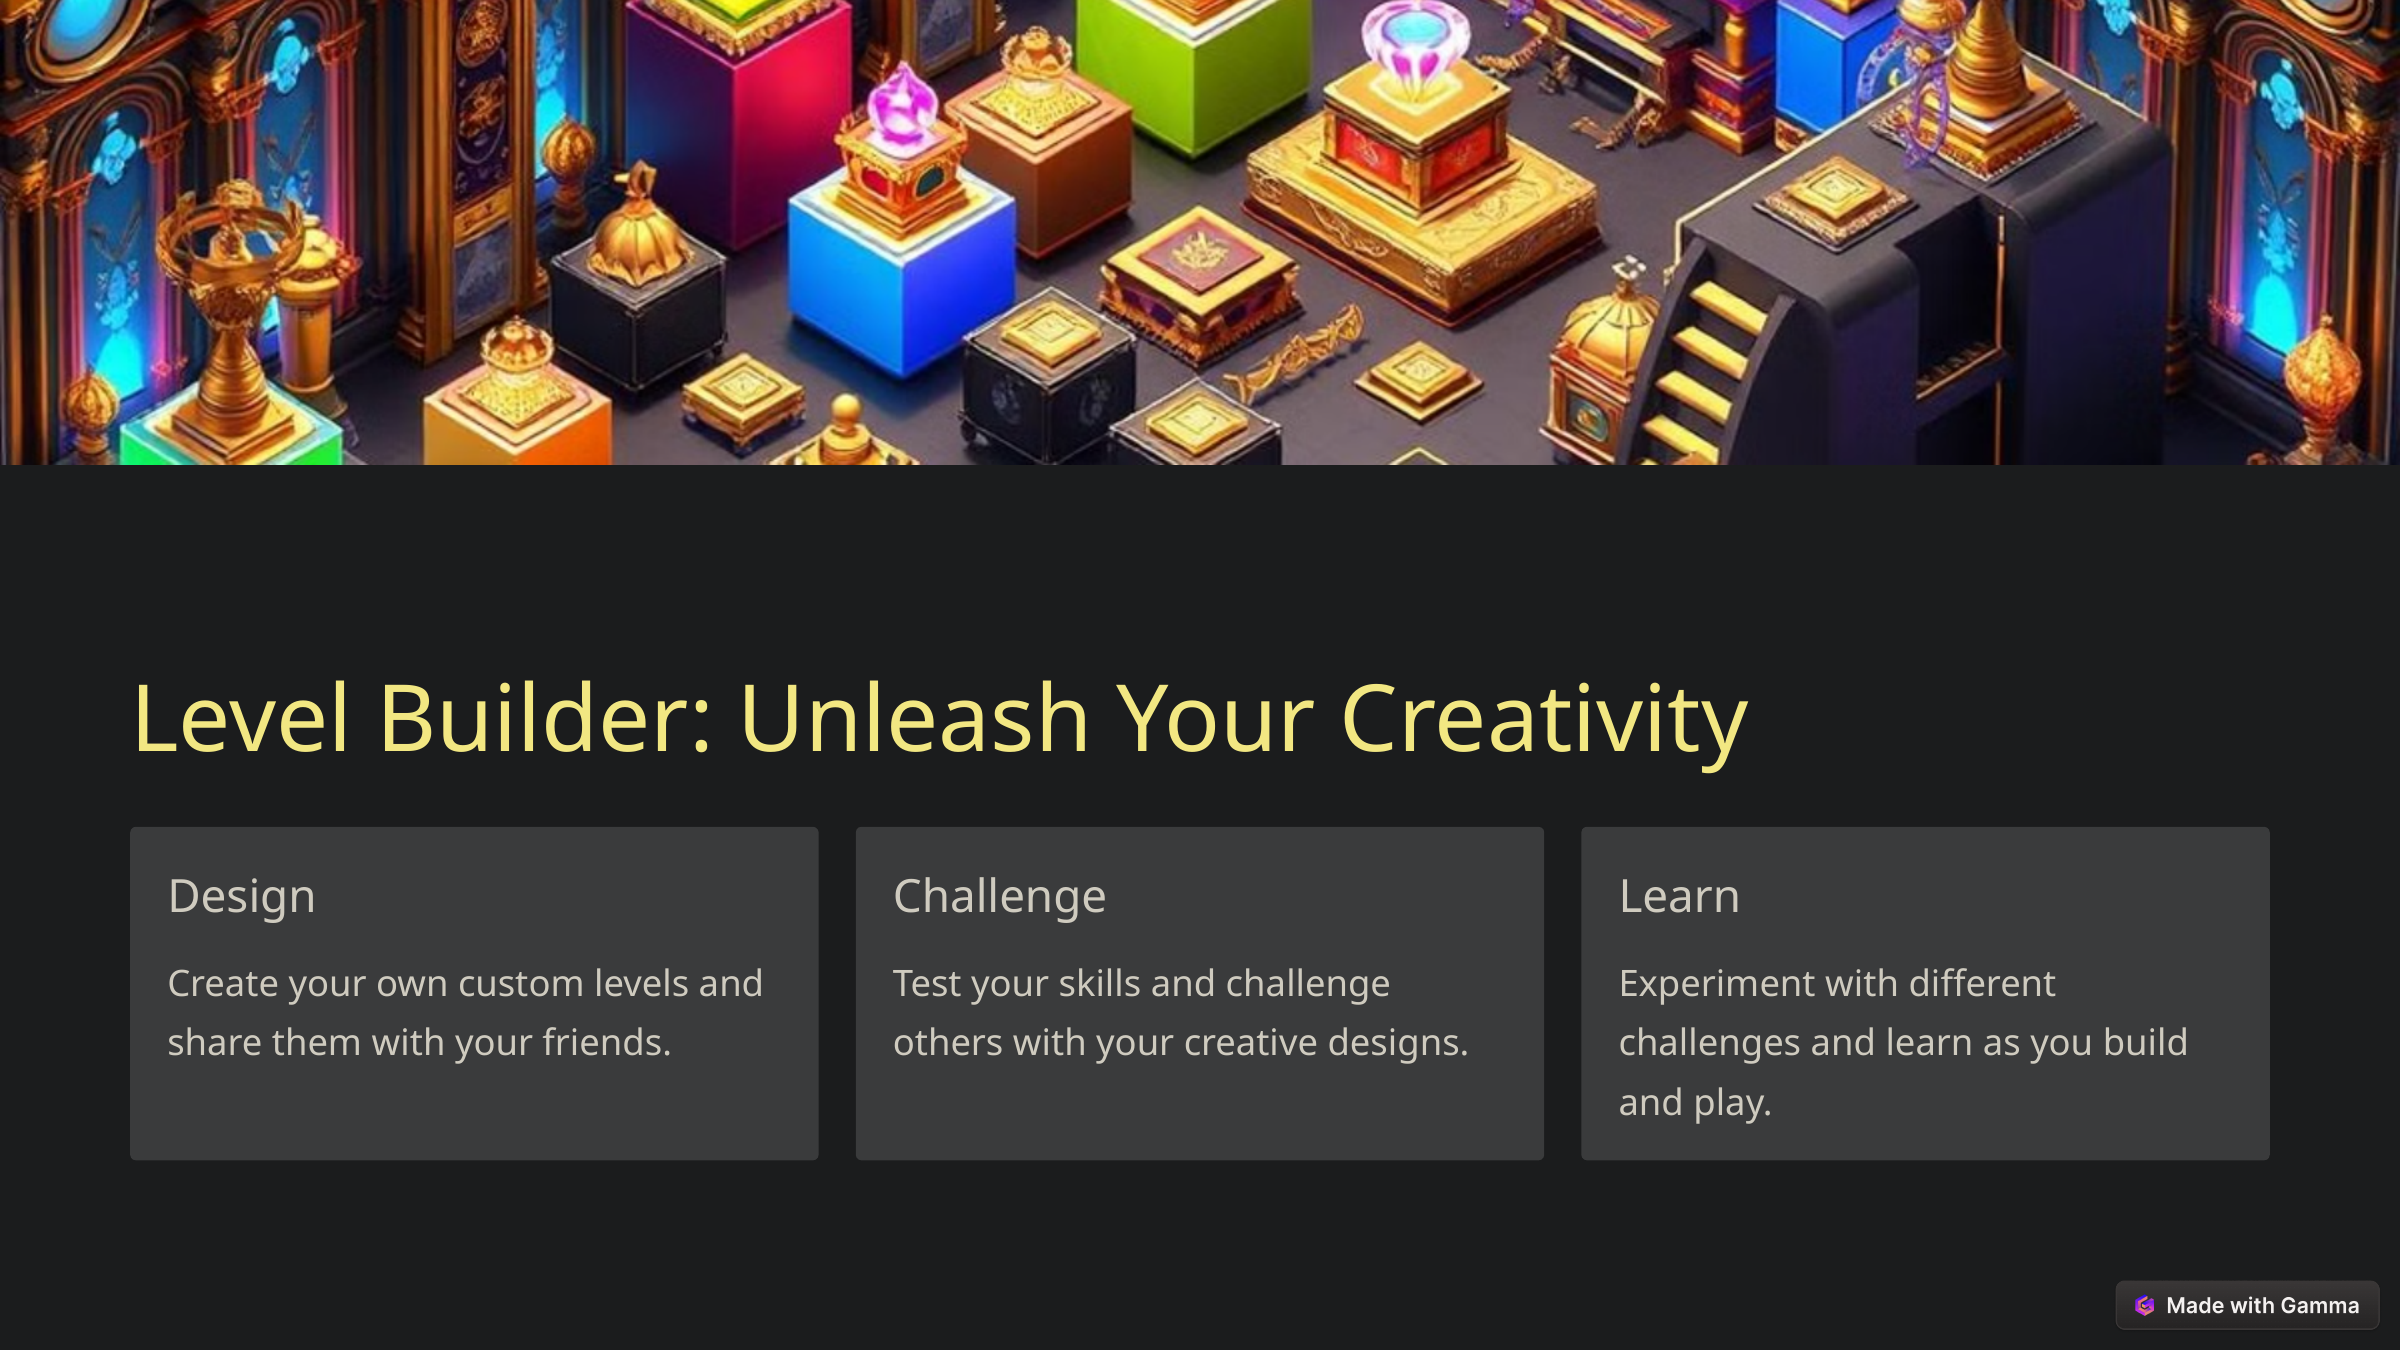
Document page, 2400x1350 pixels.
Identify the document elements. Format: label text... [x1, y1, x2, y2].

picture [2106, 1271, 2389, 1339]
text_box [1581, 826, 2270, 1161]
text_box Challenge [892, 863, 1359, 923]
text_box Create your own custom levels and share them with your friends. [167, 944, 782, 1064]
text_box Learn [1618, 863, 2084, 923]
picture [0, 0, 2400, 466]
text_box Test your skills and challenge others with your creative designs. [892, 944, 1507, 1064]
text_box Level Builder: Unleash Your Creativity [130, 654, 1824, 772]
text_box Design [167, 863, 633, 923]
text_box Experiment with different challenges and learn as you build and play. [1618, 944, 2233, 1123]
text_box [855, 826, 1545, 1161]
text_box [130, 826, 819, 1161]
